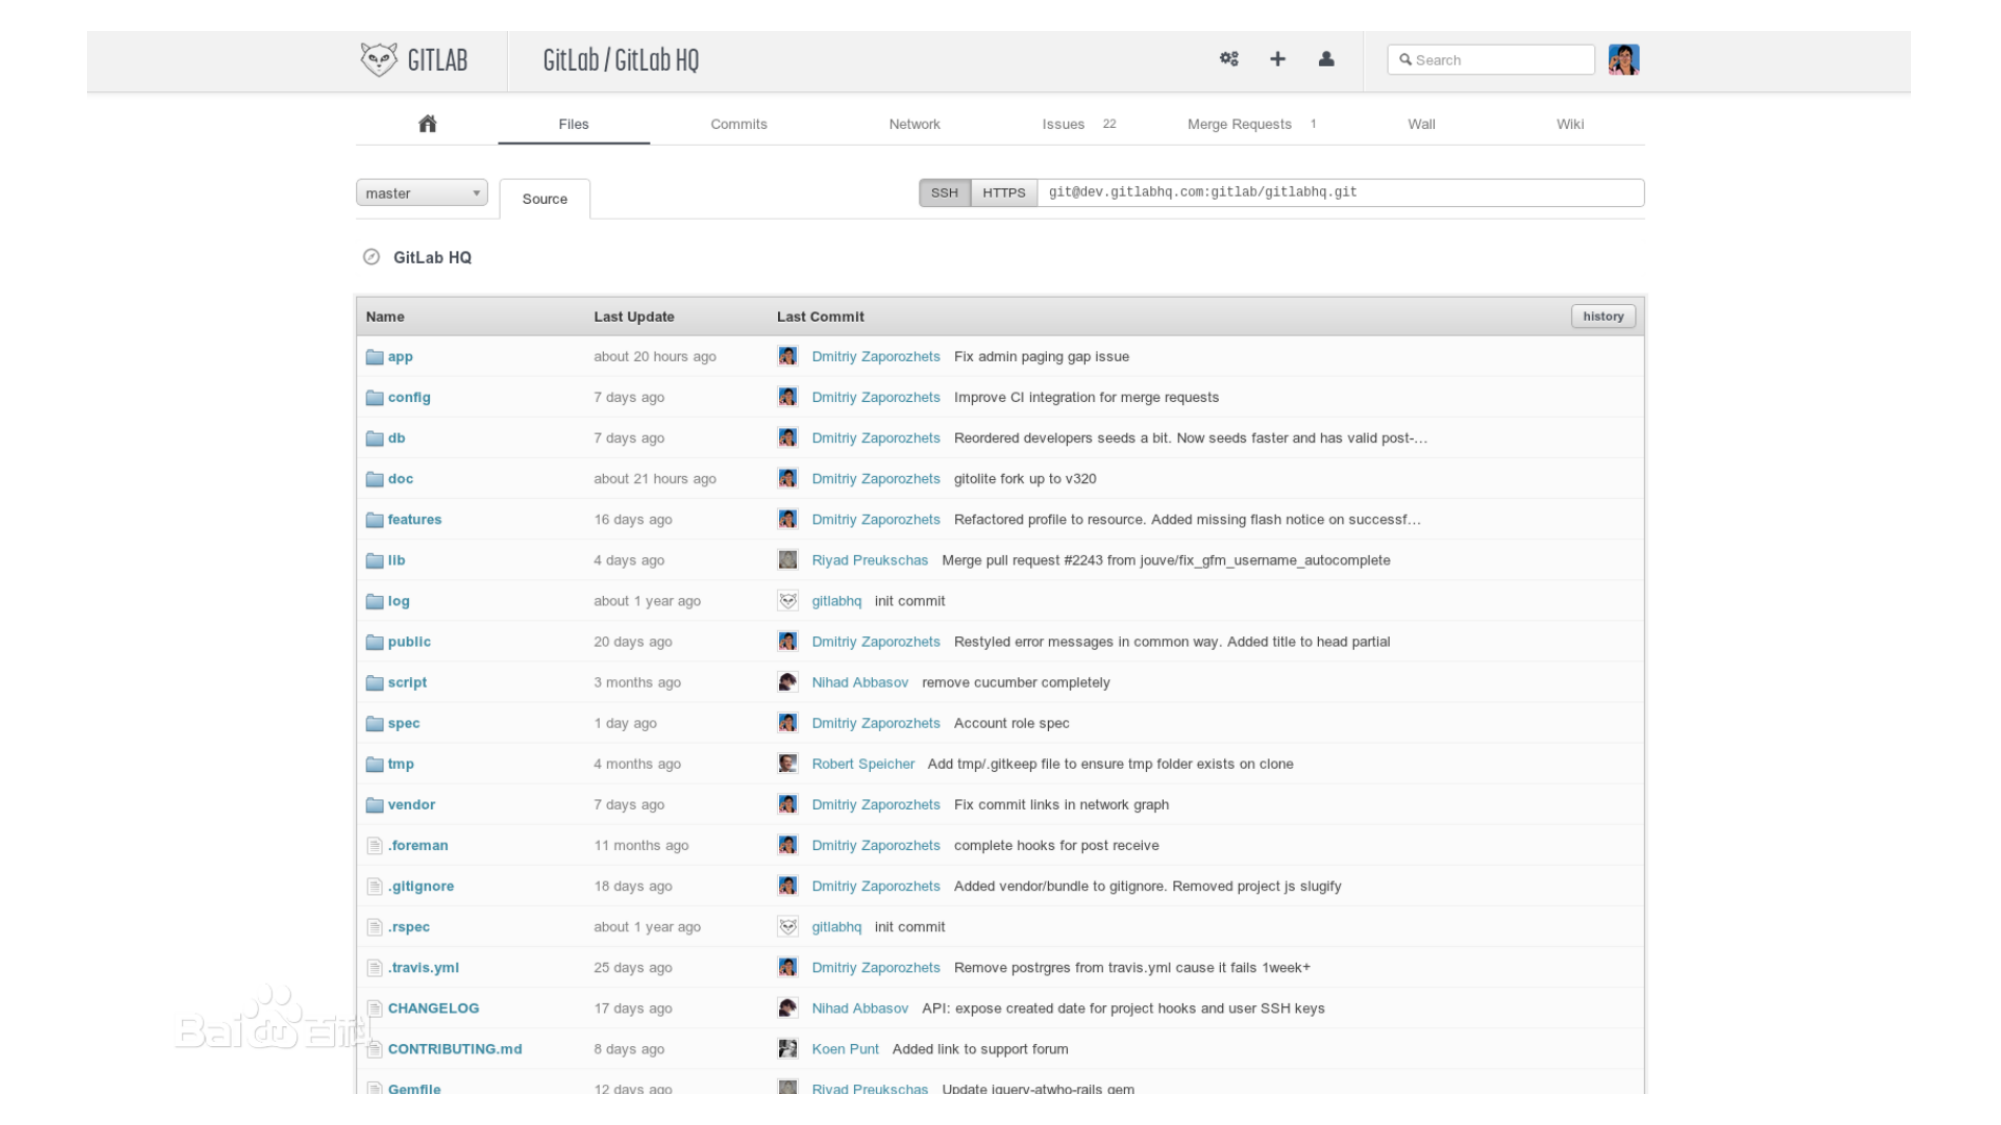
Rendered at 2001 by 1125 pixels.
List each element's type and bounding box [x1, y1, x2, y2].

picture [87, 31, 1911, 1094]
